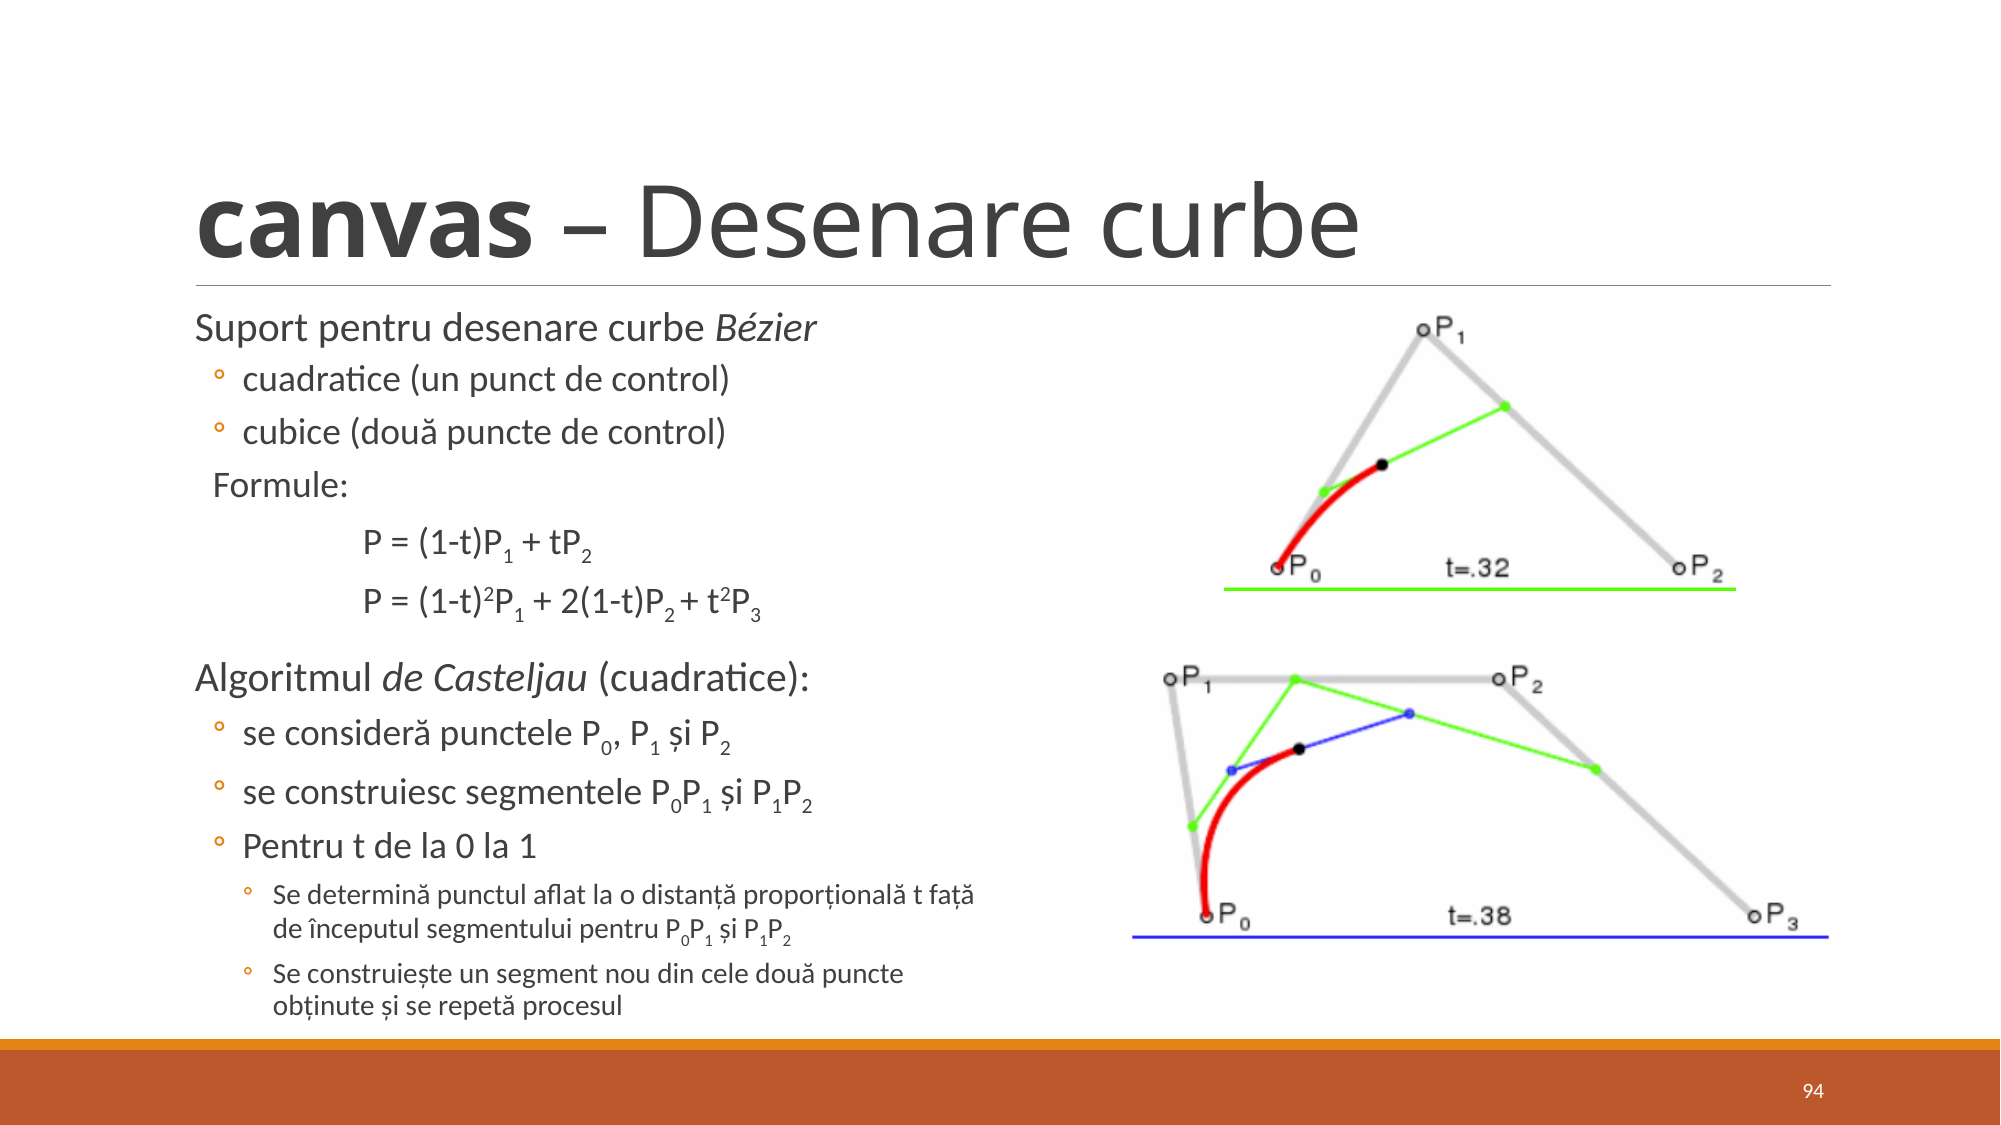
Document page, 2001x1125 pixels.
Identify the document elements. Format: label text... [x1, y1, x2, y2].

slide_number 94 [1624, 1059, 1840, 1120]
picture [1120, 647, 1840, 951]
list Suport pentru desenare curbe Bézier cuadratice (un punct de control) cubice (două puncte de control) Formule: P = (1-t)P1 + tP2 P = (1-t)2P1 + 2(1-t)P2 + t2P3 Algoritmul de Casteljau (cuadratice): se consideră punctele P0, P1 și P2 se construiesc segmentele P0P1 și P1P2 Pentru t de la 0 la 1 Se determină punctul aflat la o distanță proporțională t față de începutul segmentului pentru P0P1 și P1P2 Se construiește un segment nou din cele două puncte obținute și se repetă procesul [180, 297, 990, 963]
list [1223, 297, 1736, 591]
title canvas – Desenare curbe [180, 47, 1830, 285]
